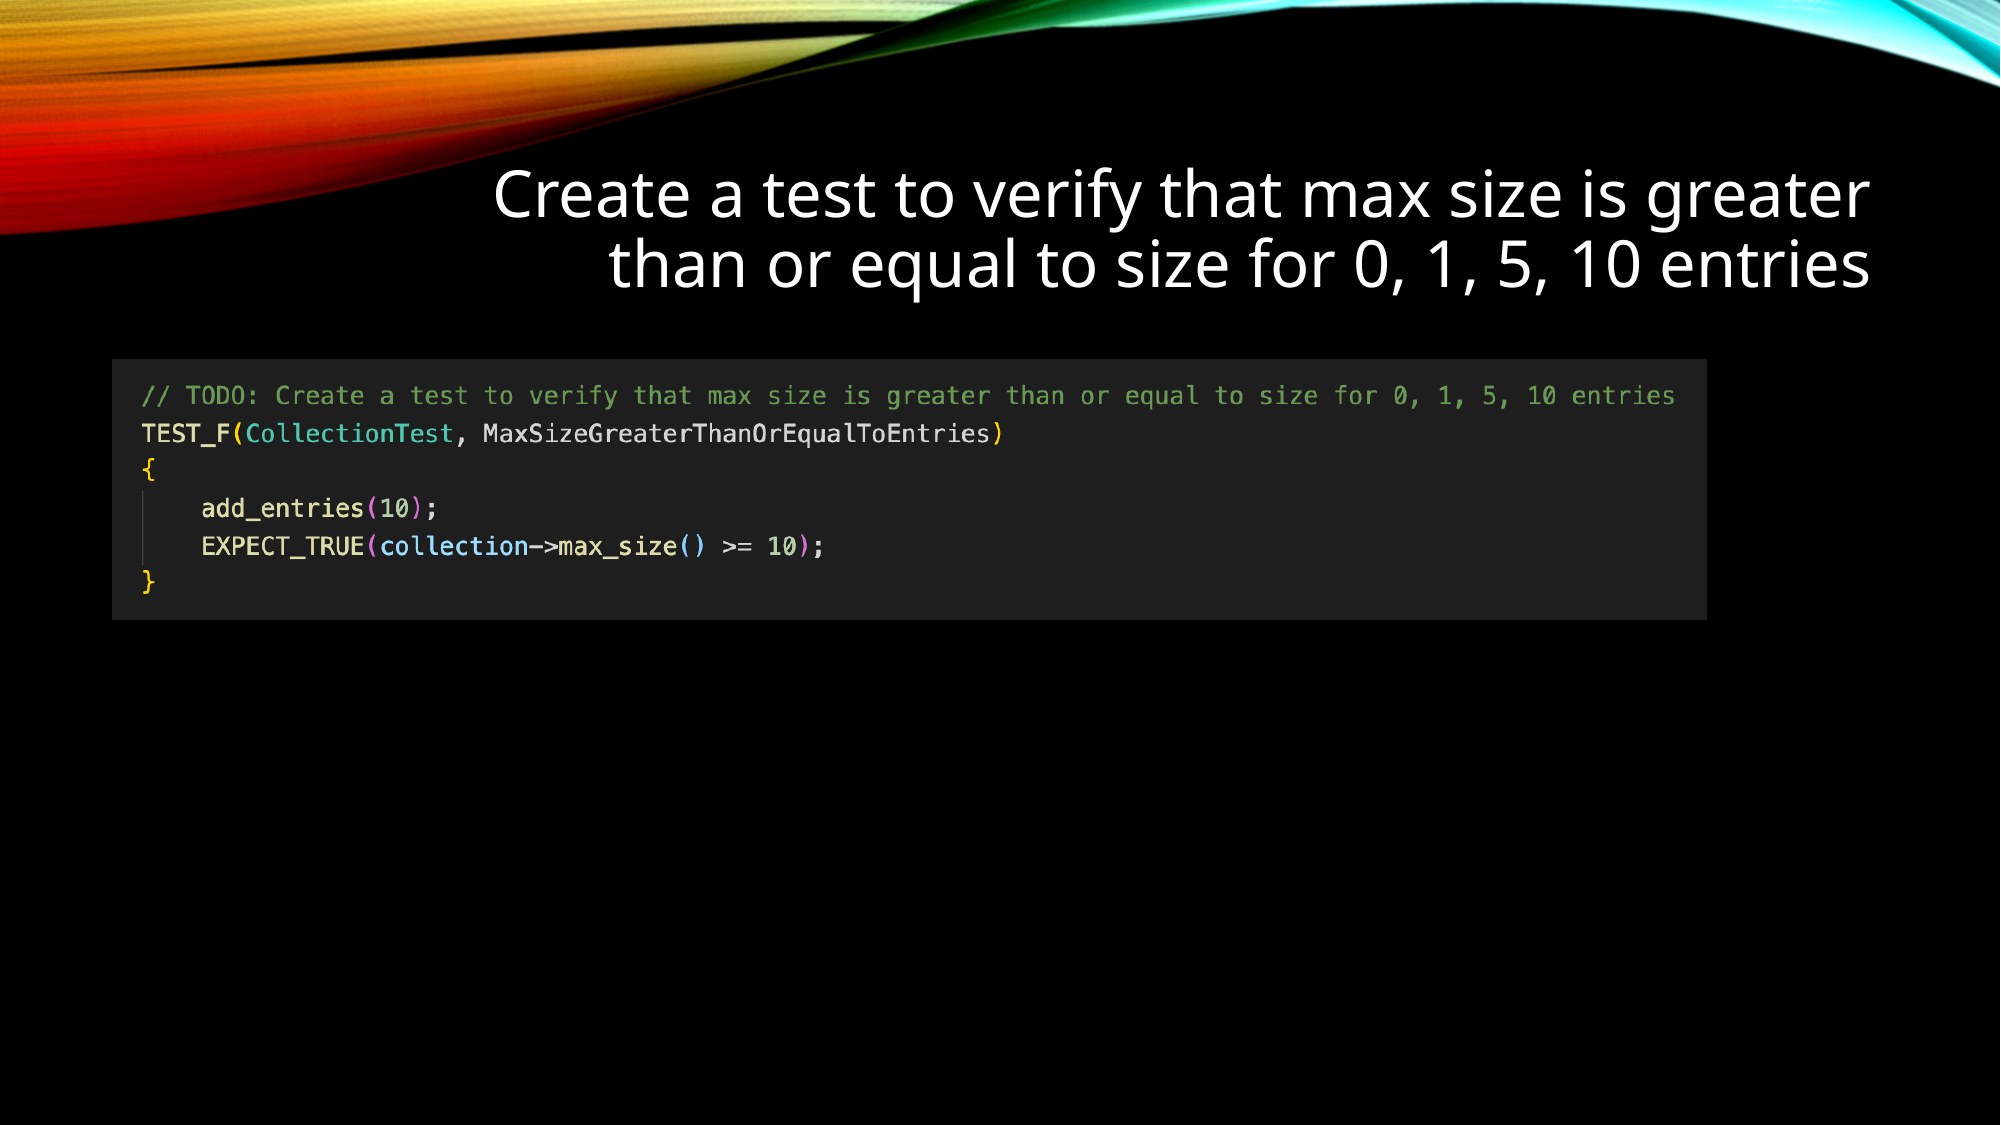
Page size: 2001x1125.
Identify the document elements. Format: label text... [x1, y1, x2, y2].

title Create a test to verify that max size is greater than or equal to size for 0, 1, 5, 10 entries [474, 125, 1888, 338]
picture [112, 359, 1707, 620]
picture [0, 0, 2000, 237]
